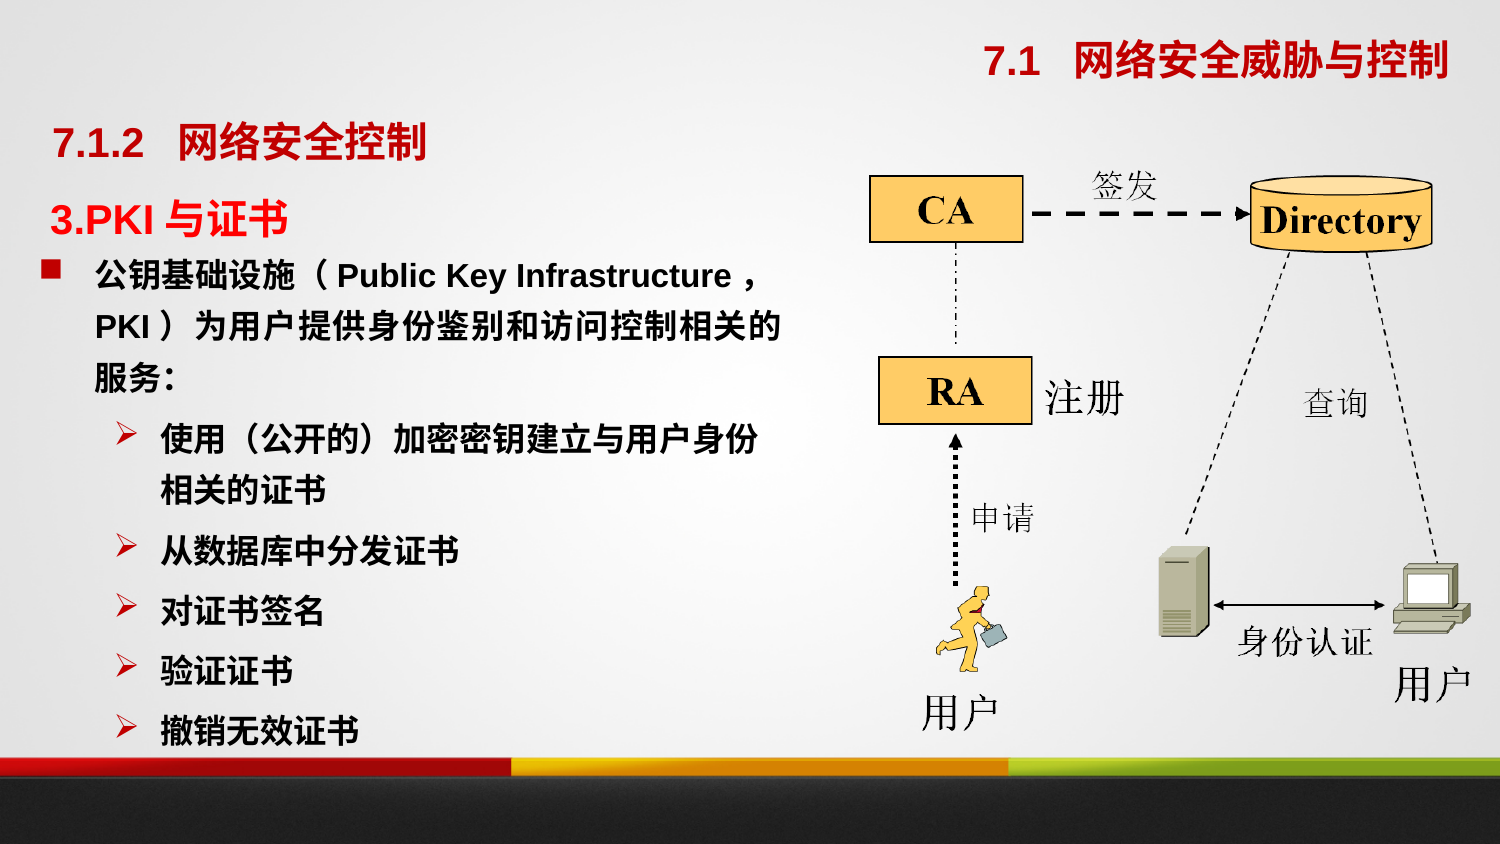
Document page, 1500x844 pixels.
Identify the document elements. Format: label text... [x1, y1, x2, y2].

list 公钥基础设施（Public Key Infrastructure，PKI）为用户提供身份鉴别和访问控制相关的服务： 使用（公开的）加密密钥建立与用户身份相关的证书 从数据库中分发证书 对证书签名 验证证书 撤销无效证书 [23, 234, 797, 789]
text_box 7.1.2 网络安全控制 [35, 105, 446, 176]
text_box 3.PKI与证书 [35, 185, 305, 251]
picture [0, 0, 1500, 844]
text_box 7.1 网络安全威胁与控制 [960, 23, 1472, 94]
